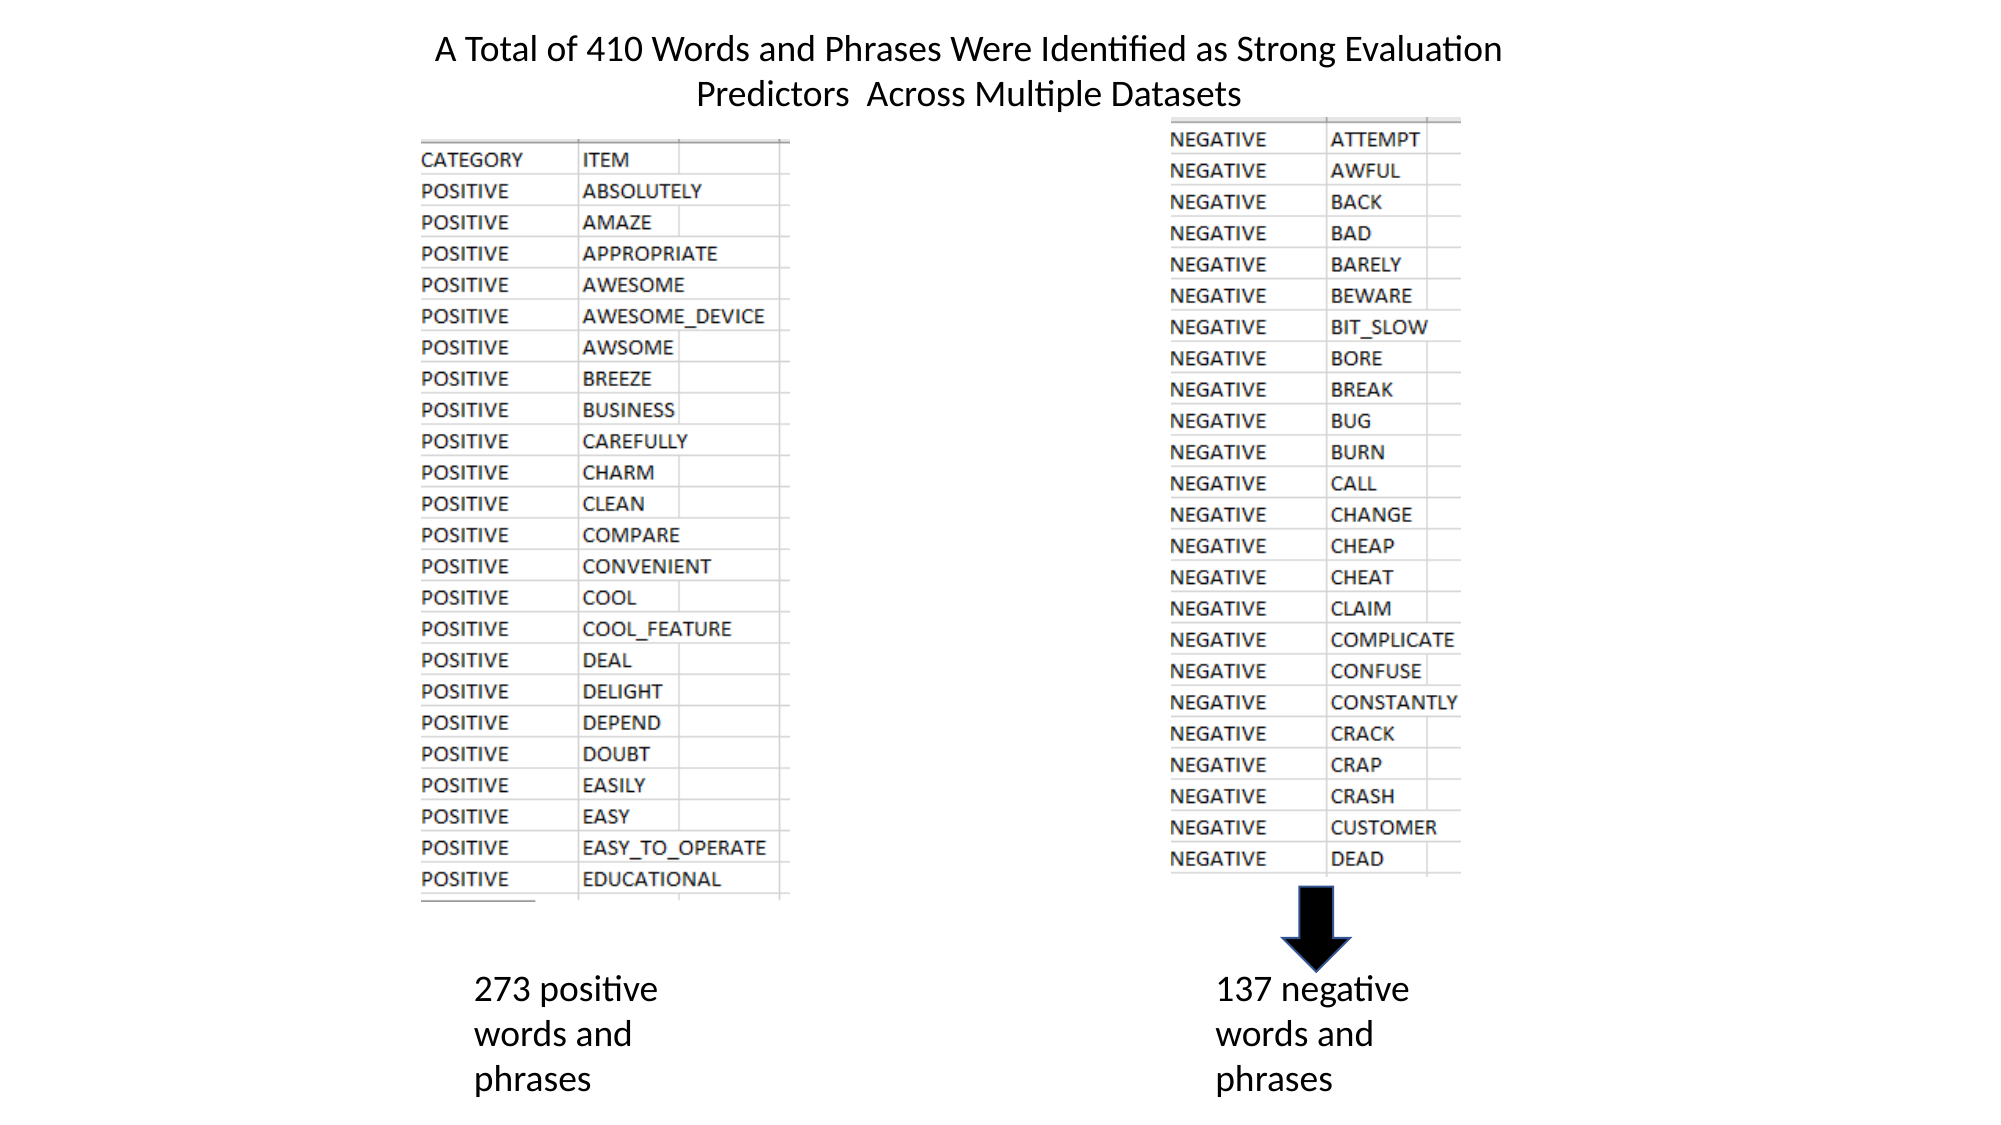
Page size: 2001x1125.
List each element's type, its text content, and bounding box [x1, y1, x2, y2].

text_box [1280, 885, 1353, 974]
text_box A Total of 410 Words and Phrases Were Identified as Strong Evaluation Predictors Across Multiple Datasets [343, 16, 1596, 122]
picture [1171, 117, 1461, 877]
text_box 273 positive words and phrases [459, 956, 752, 1107]
picture [421, 138, 790, 902]
text_box 137 negative words and phrases [1200, 956, 1493, 1107]
